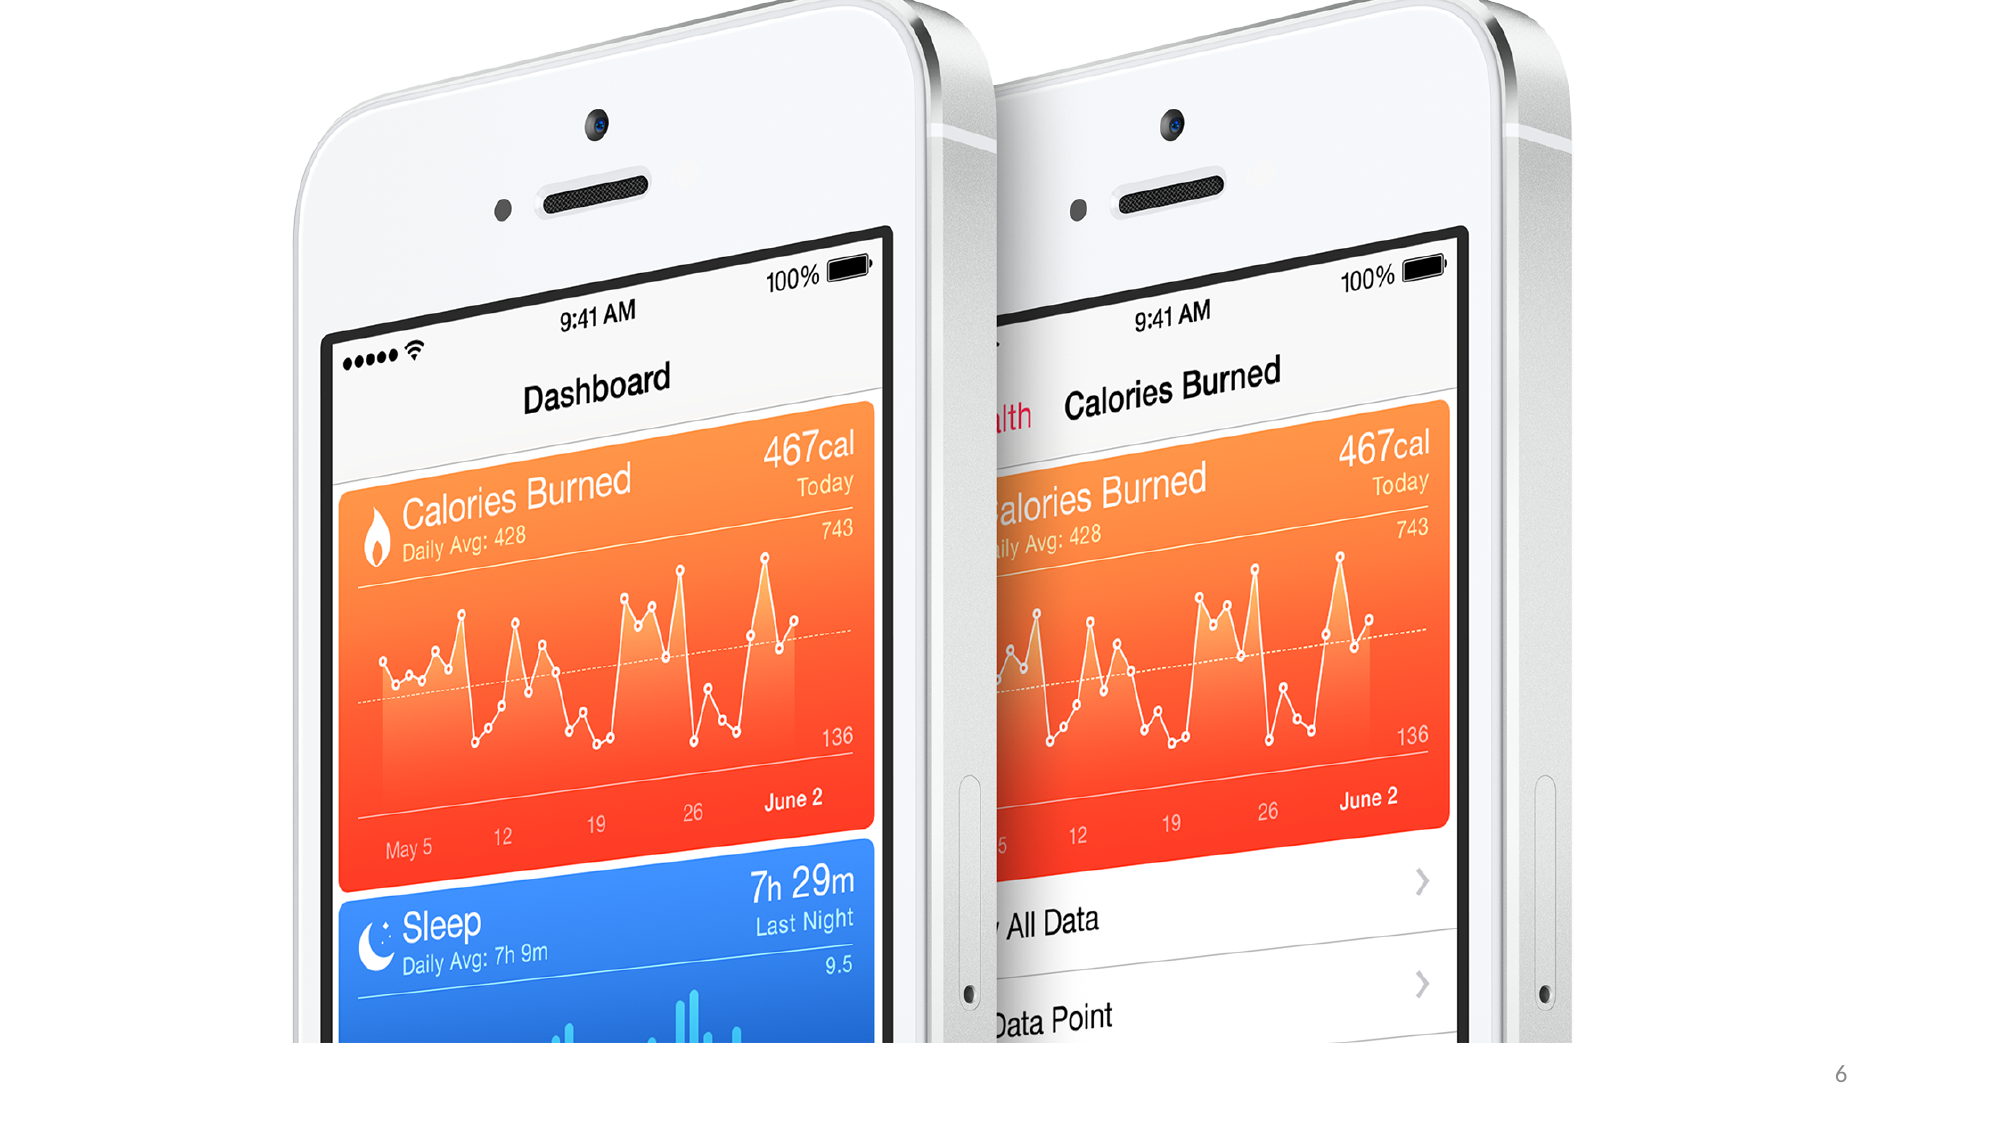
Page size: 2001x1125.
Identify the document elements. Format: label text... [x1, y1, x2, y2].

slide_number 6 [1412, 1042, 1863, 1103]
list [88, 0, 1799, 1043]
